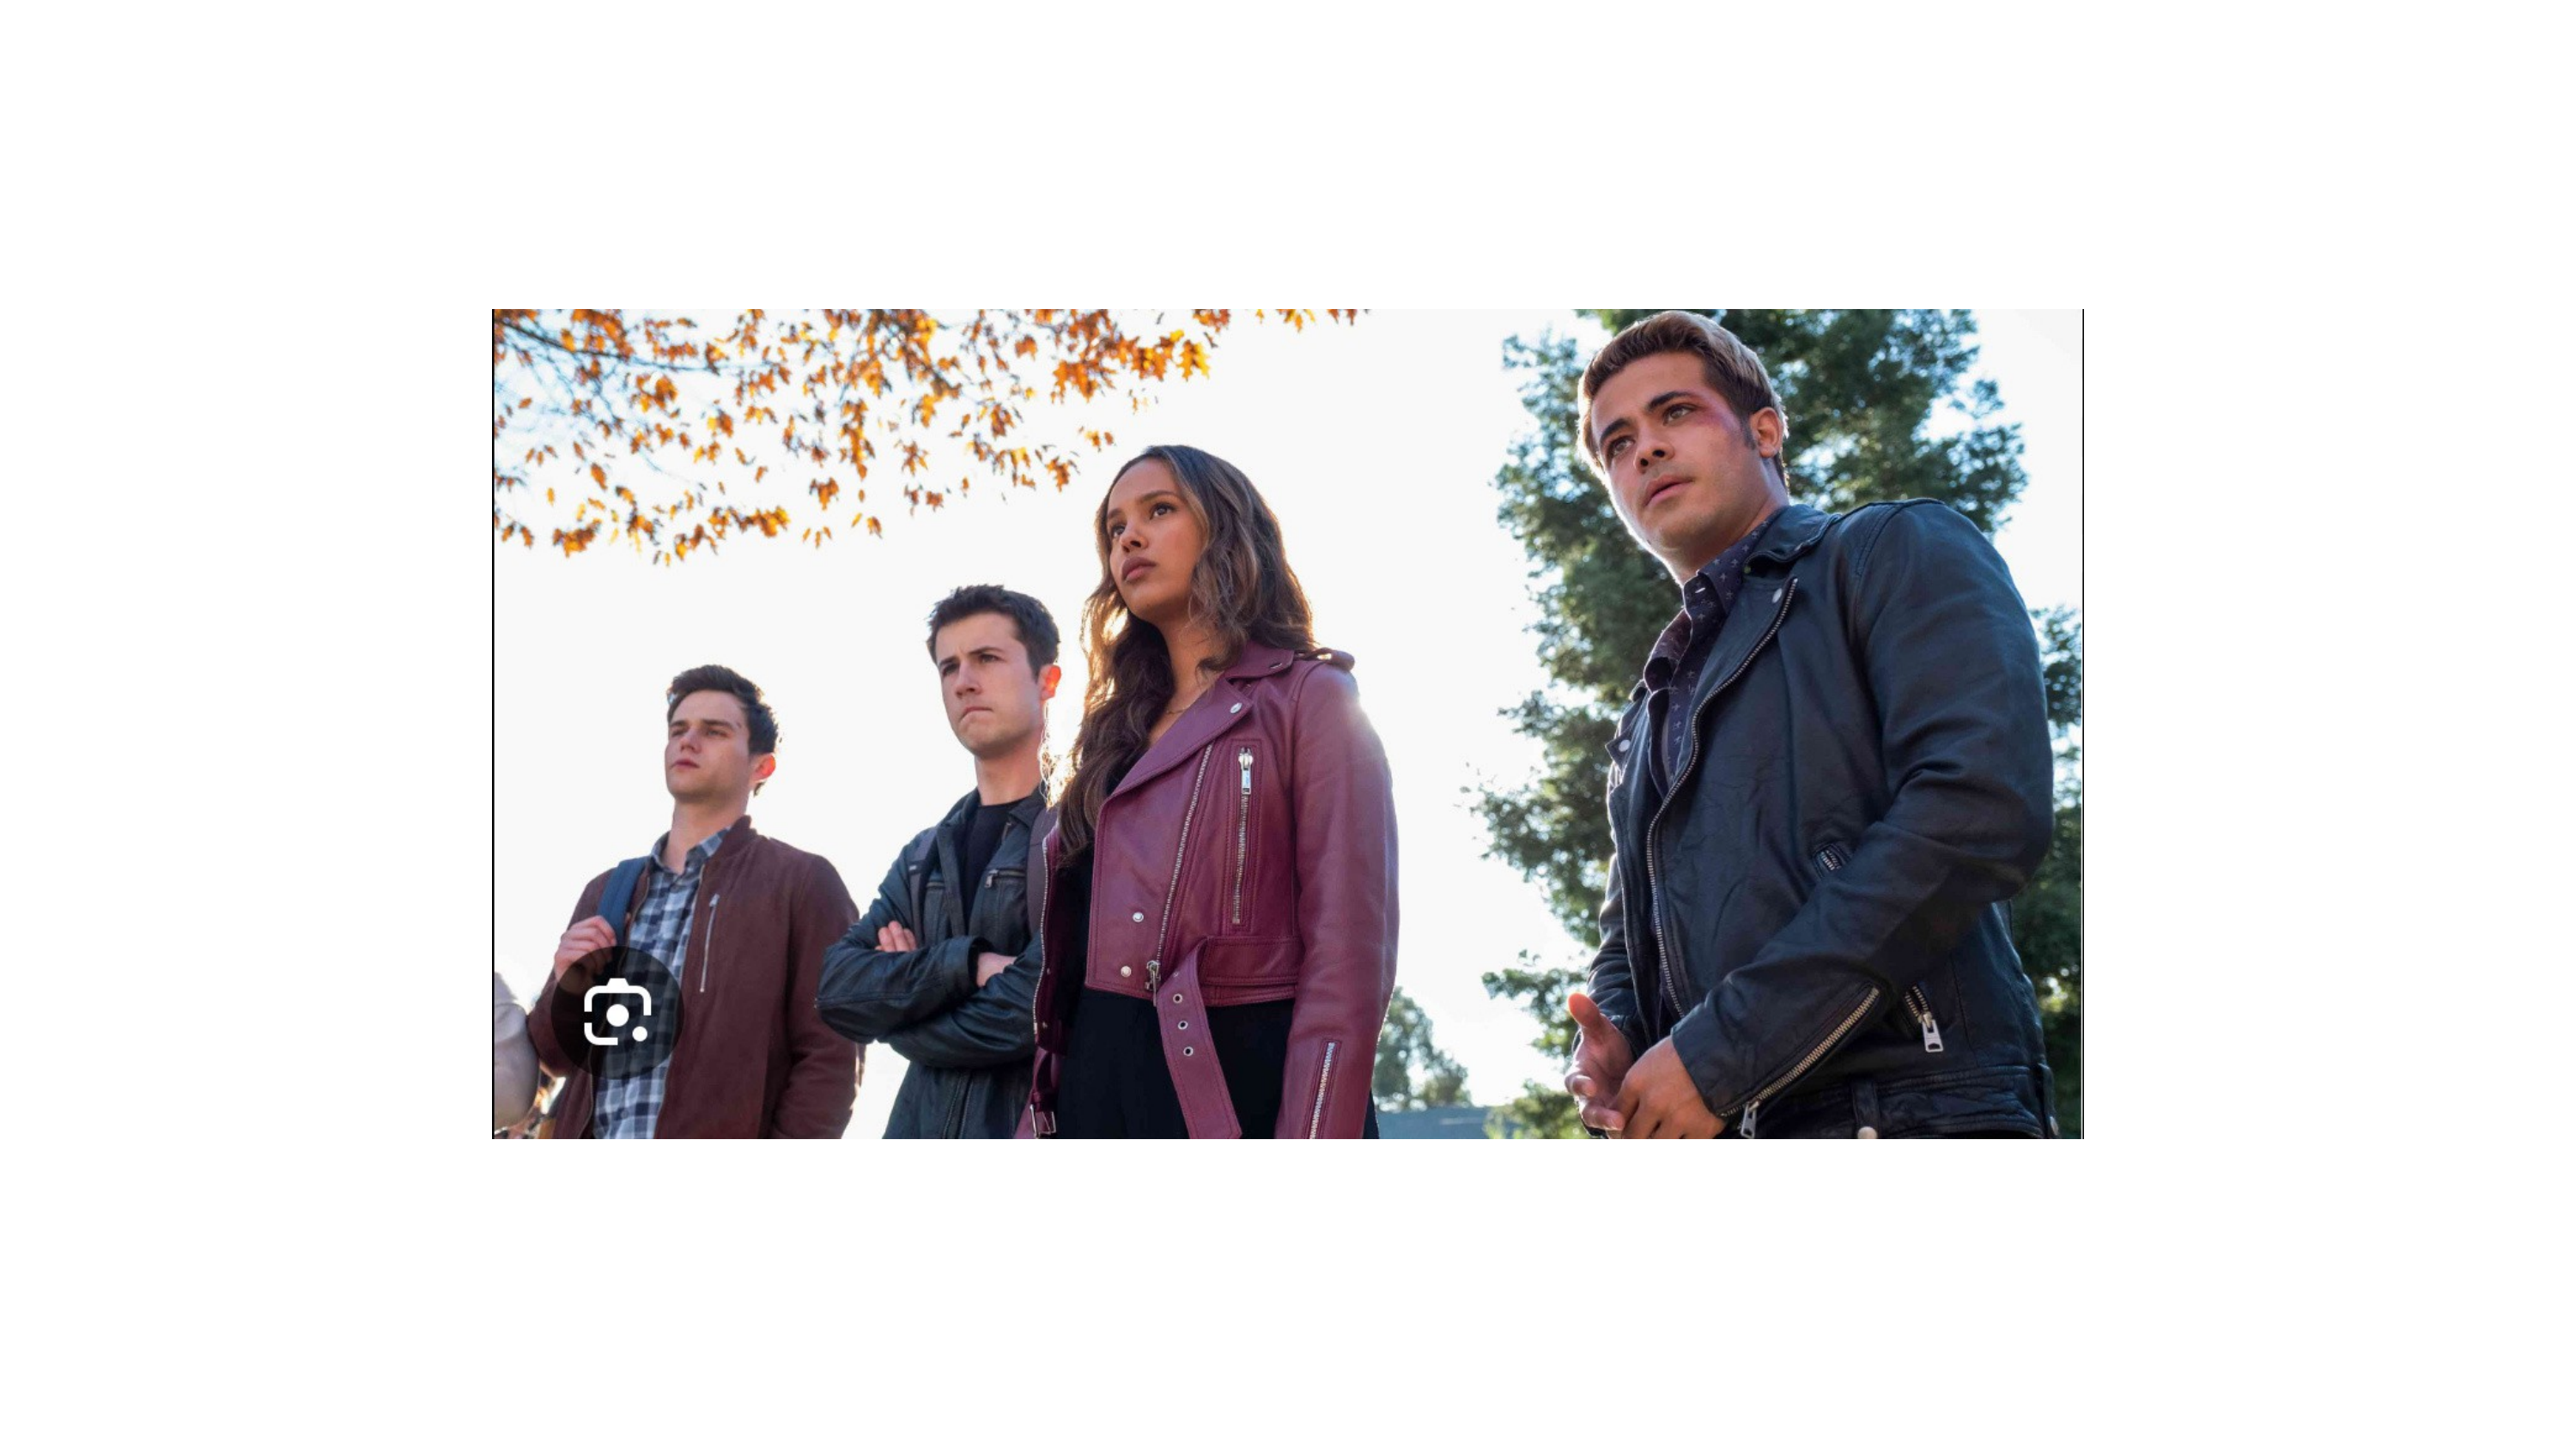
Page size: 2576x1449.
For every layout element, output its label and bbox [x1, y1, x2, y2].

picture [491, 309, 2084, 1139]
